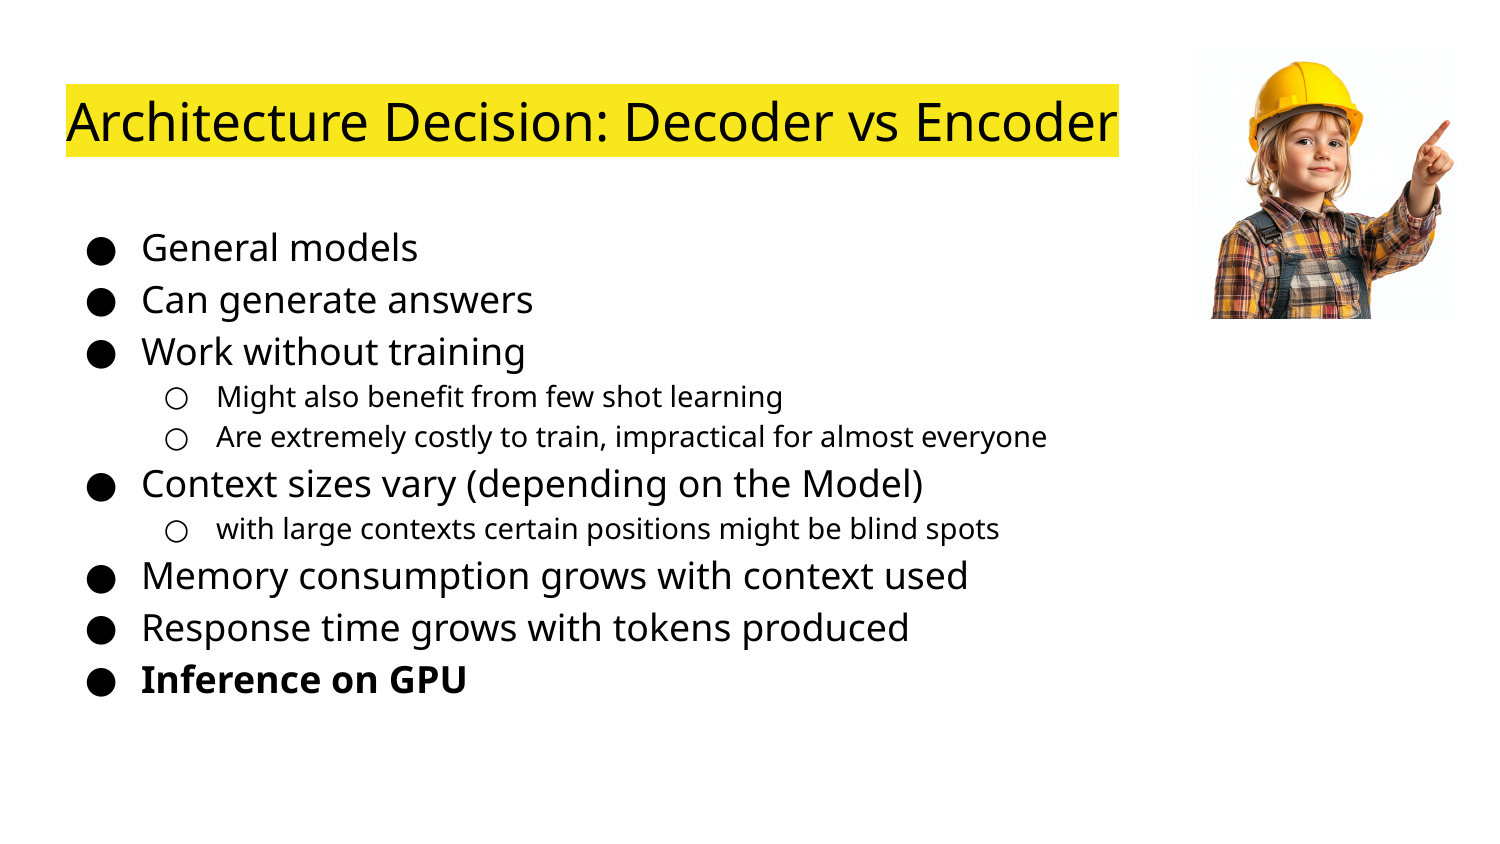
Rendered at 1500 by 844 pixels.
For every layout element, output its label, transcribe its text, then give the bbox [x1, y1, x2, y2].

list General models Can generate answers Work without training Might also benefit from few shot learning Are extremely costly to train, impractical for almost everyone Context sizes vary (depending on the Model) with large contexts certain positions might be blind spots Memory consumption grows with context used Response time grows with tokens produced Inference on GPU [51, 202, 1449, 750]
title Architecture Decision: Decoder vs Encoder [51, 72, 1185, 167]
picture [1190, 50, 1459, 319]
